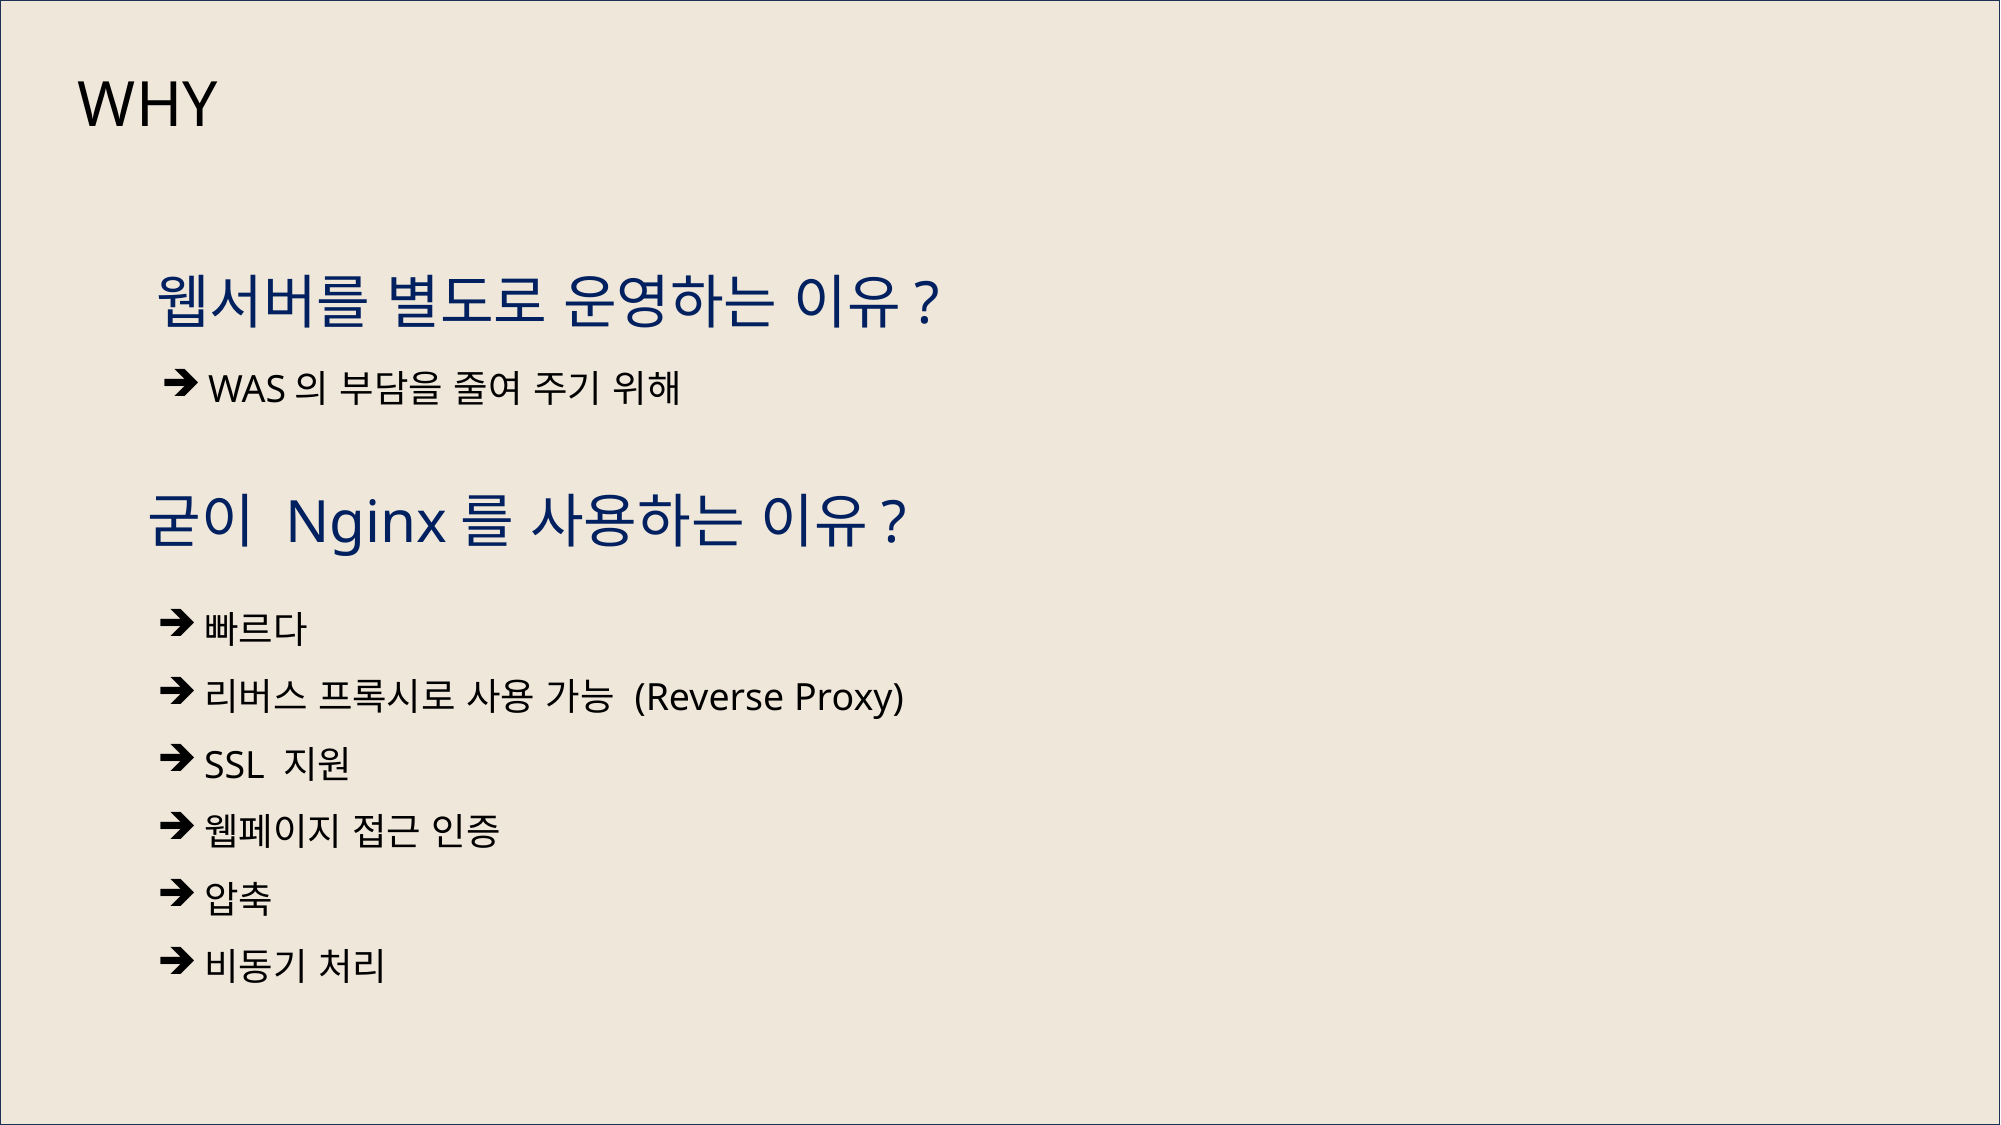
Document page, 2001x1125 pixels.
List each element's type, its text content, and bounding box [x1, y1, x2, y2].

text_box WHY [63, 56, 233, 147]
text_box [0, 0, 2000, 1125]
text_box 웹서버를 별도로 운영하는 이유? [141, 257, 955, 343]
text_box 굳이 Nginx를 사용하는 이유? [133, 476, 922, 562]
text_box 빠르다 리버스 프록시로 사용 가능 (Reverse Proxy) SSL 지원 웹페이지 접근 인증 압축 비동기 처리 [142, 575, 919, 1063]
text_box WAS의 부담을 줄여 주기 위해 [146, 357, 697, 463]
